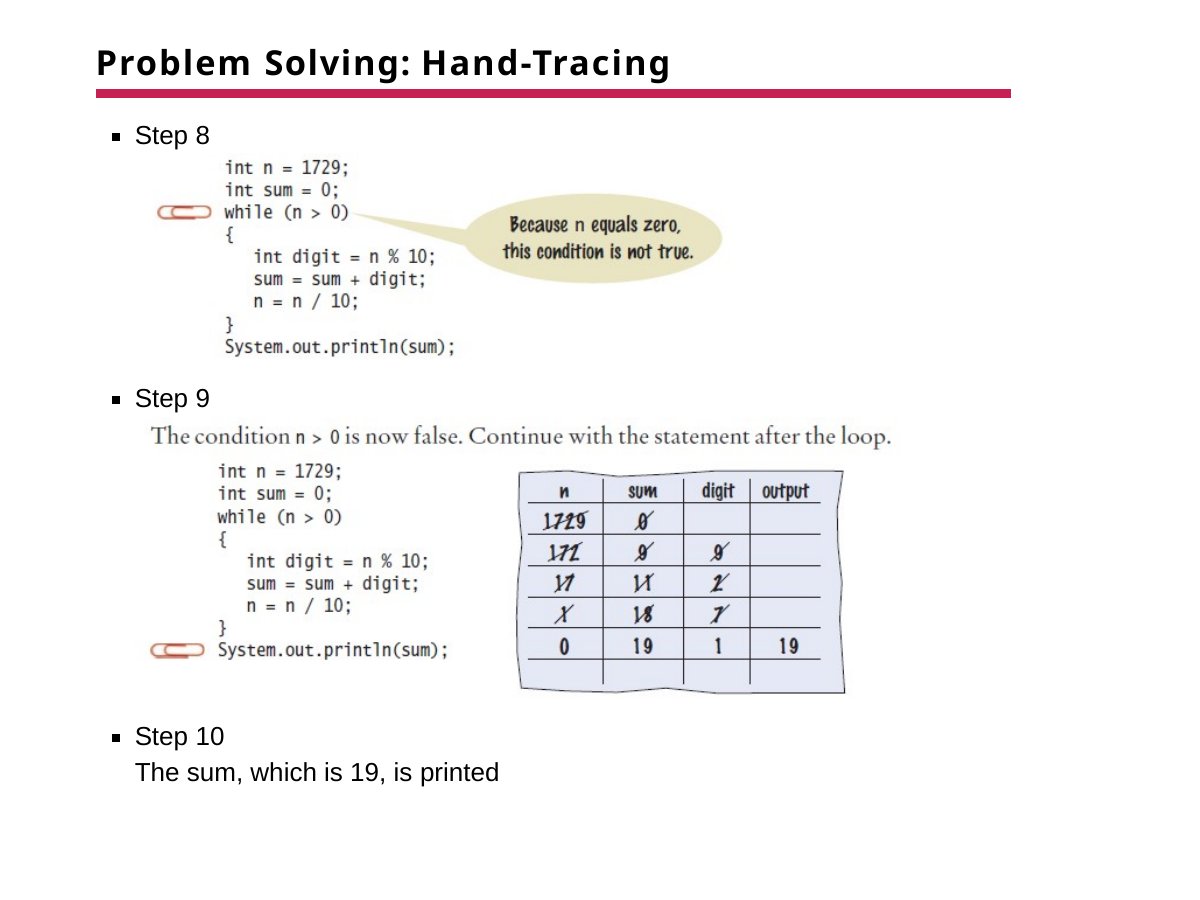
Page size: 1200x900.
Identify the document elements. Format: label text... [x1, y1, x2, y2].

text_box Step 9 [132, 381, 213, 413]
text_box Step 8 [132, 118, 213, 150]
text_box [135, 417, 900, 703]
title Problem Solving: Hand-Tracing [93, 40, 1107, 192]
text_box [135, 153, 768, 366]
text_box Step 10 The sum, which is 19, is printed [132, 719, 503, 787]
